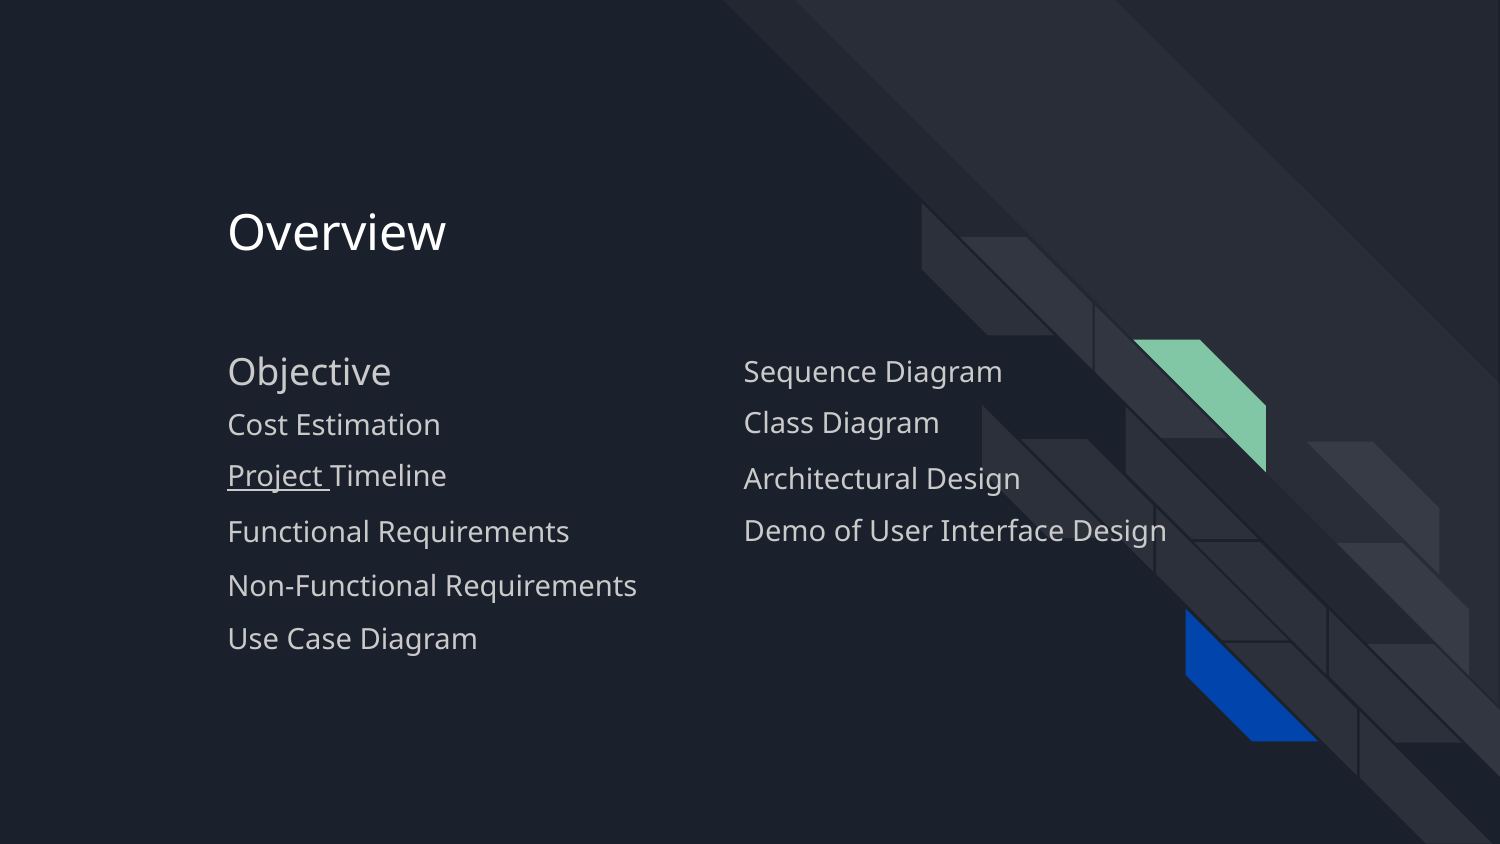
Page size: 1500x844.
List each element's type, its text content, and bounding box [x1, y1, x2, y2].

text_box Architectural Design [728, 450, 1224, 503]
text_box Non-Functional Requirements [212, 557, 708, 610]
text_box Functional Requirements [212, 504, 708, 557]
text_box Project Timeline [212, 450, 708, 504]
text_box Class Diagram [728, 395, 1224, 449]
title Overview [212, 185, 1368, 266]
text_box Sequence Diagram [728, 344, 1224, 395]
text_box Objective [212, 344, 708, 397]
text_box Use Case Diagram [212, 610, 708, 665]
text_box Demo of User Interface Design [728, 503, 1224, 557]
text_box Cost Estimation [212, 397, 708, 450]
